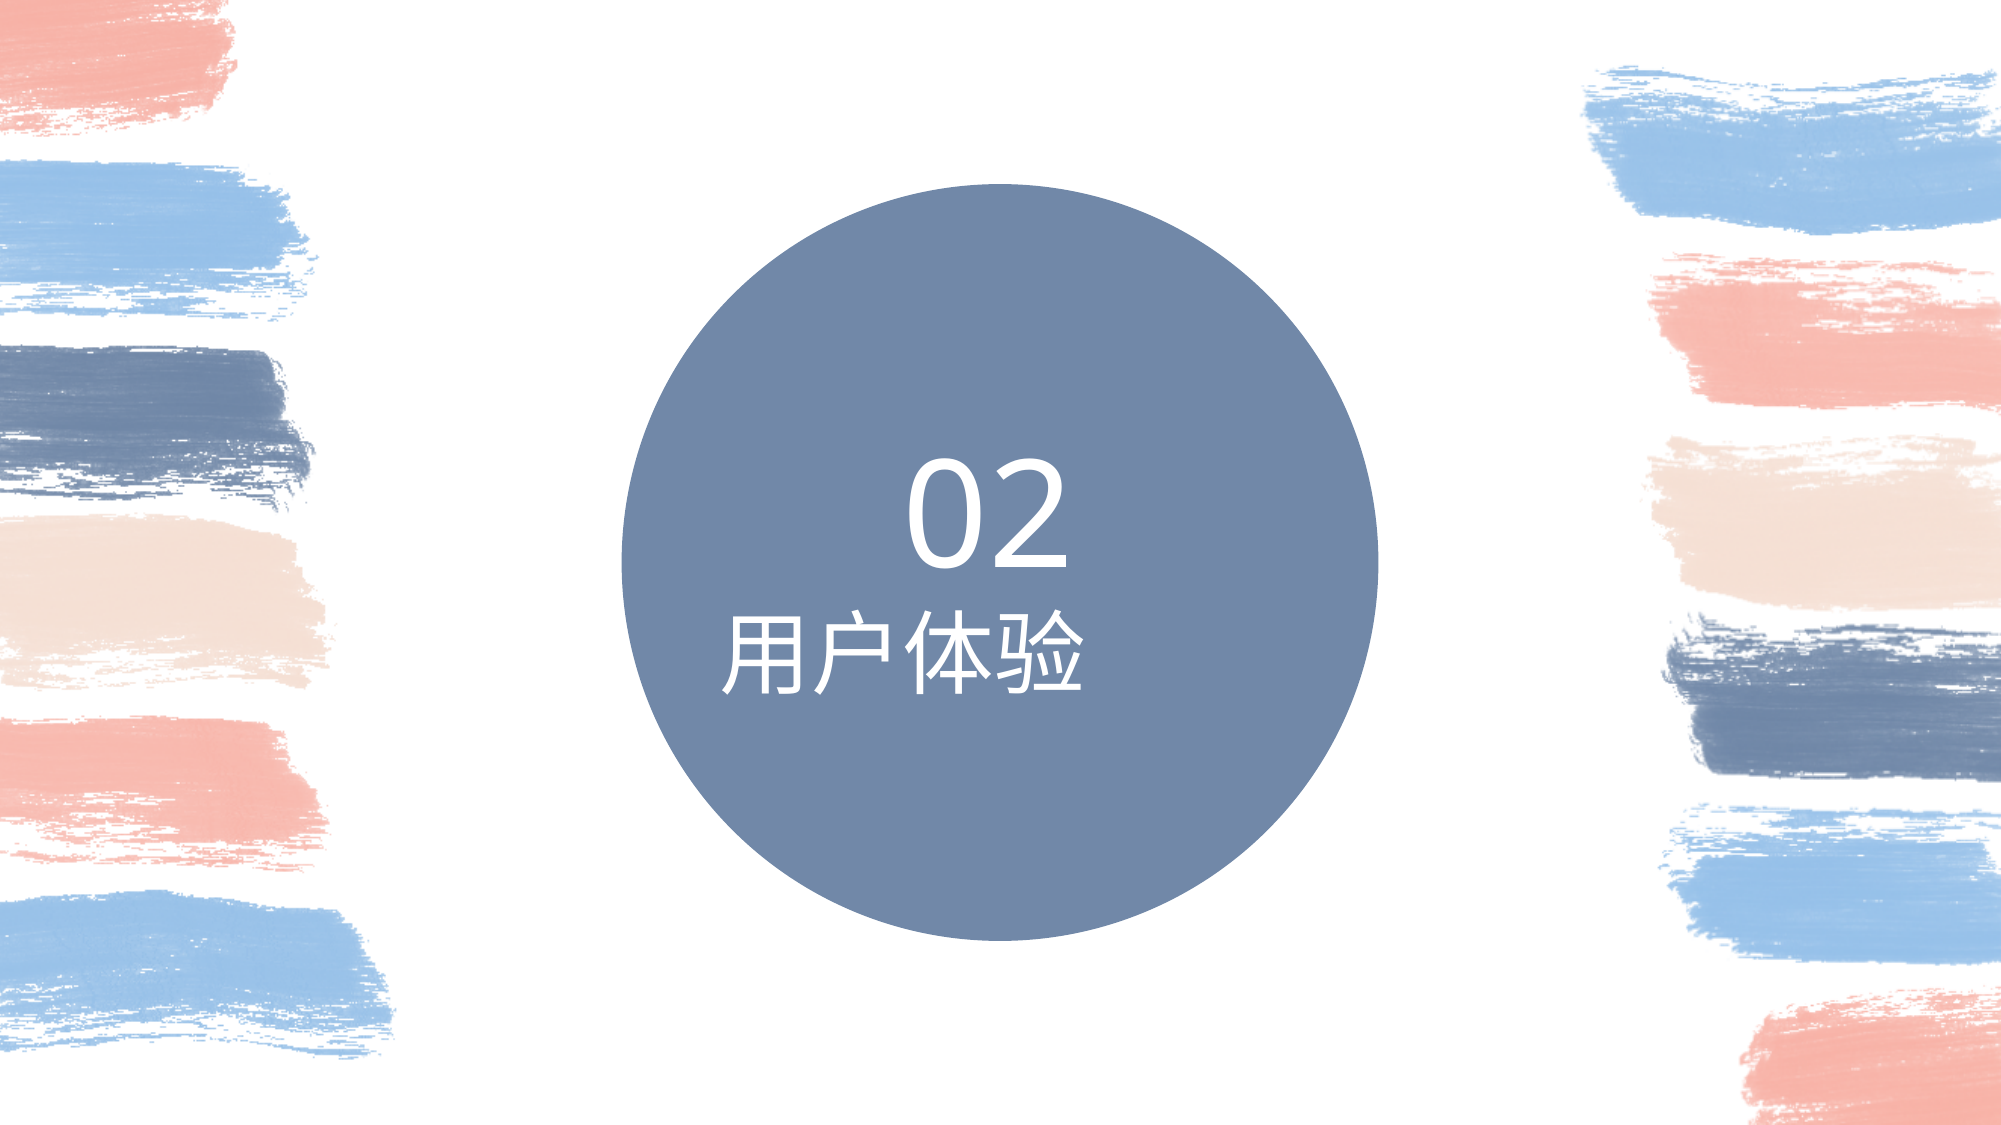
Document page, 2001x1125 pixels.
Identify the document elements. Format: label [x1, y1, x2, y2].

picture [1465, 0, 2001, 1125]
picture [0, 0, 511, 1125]
text_box [620, 183, 1380, 942]
text_box [704, 409, 1296, 715]
